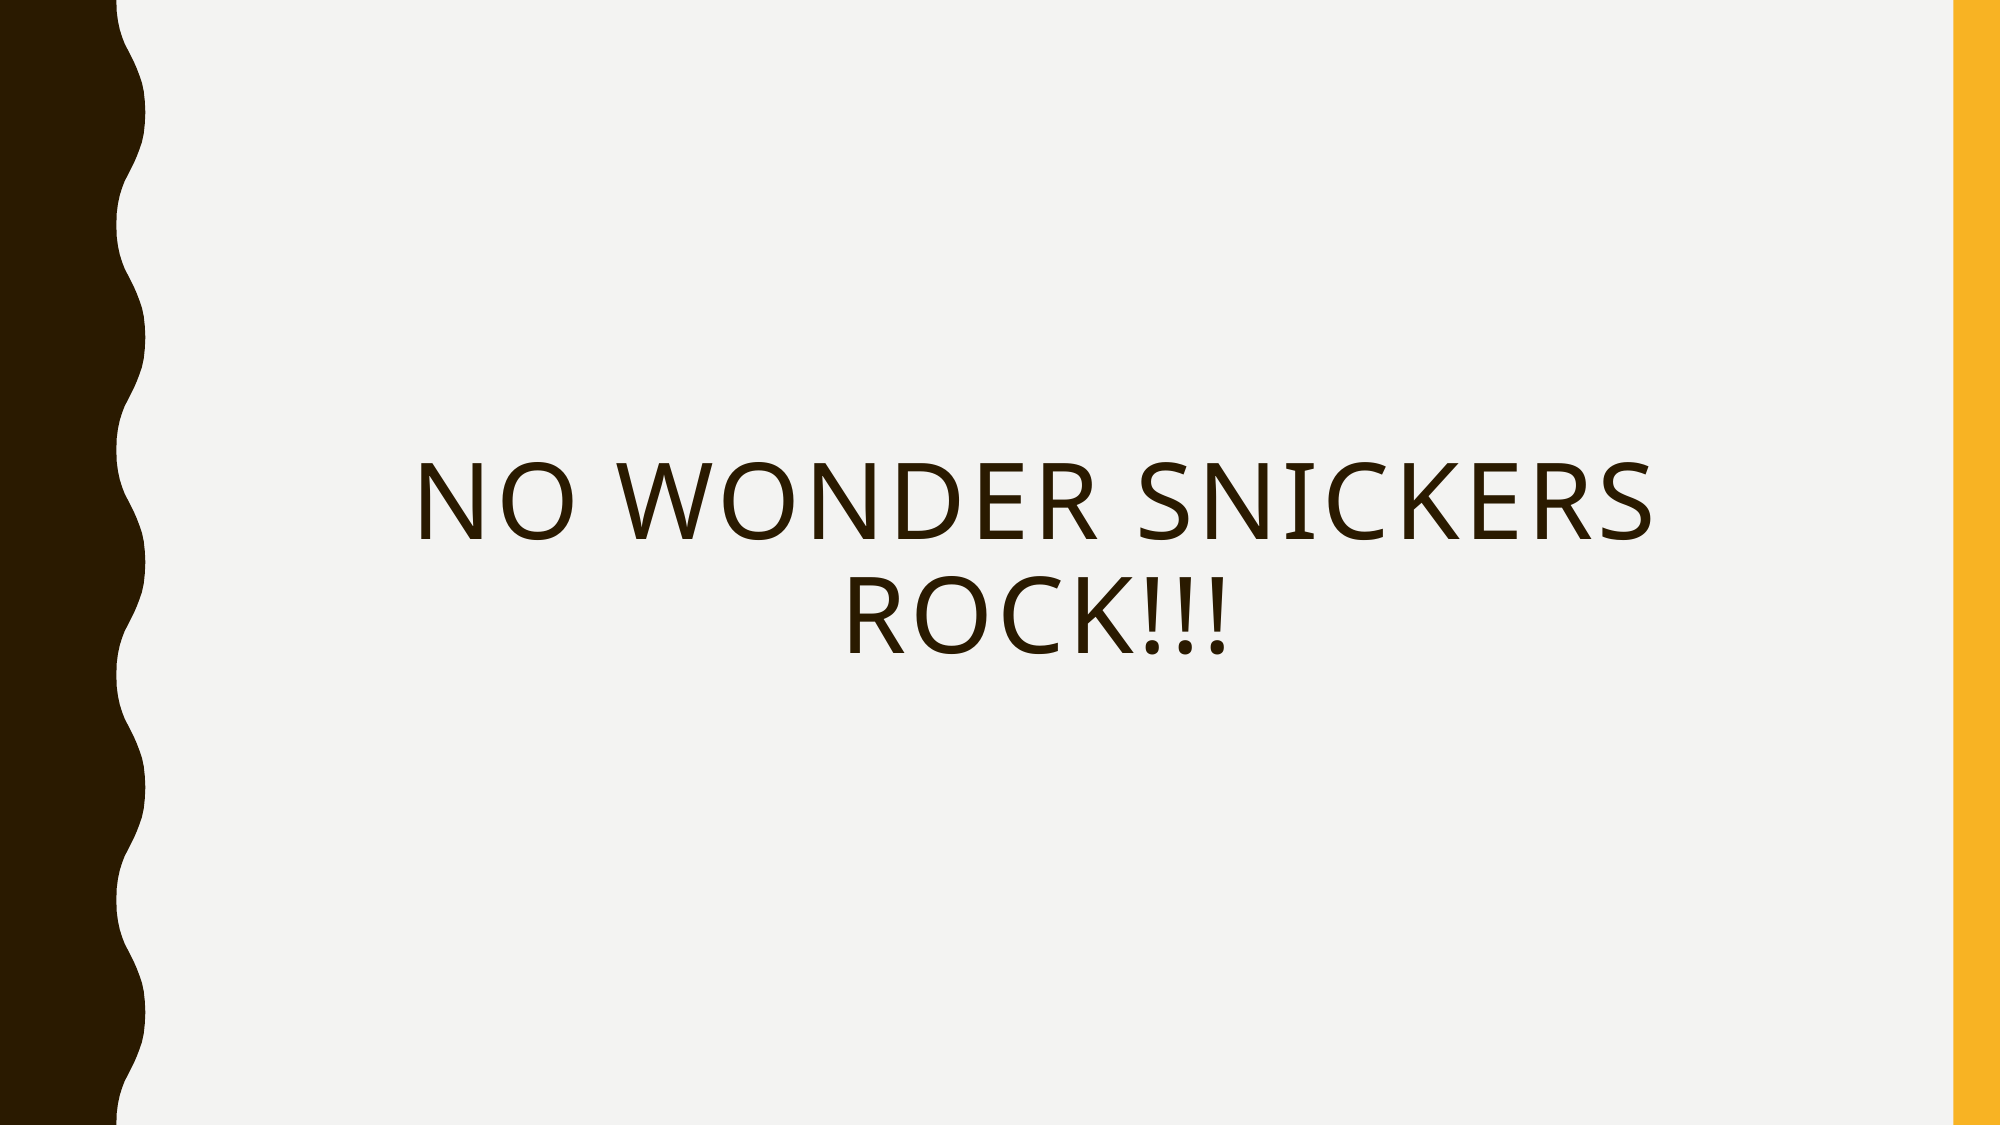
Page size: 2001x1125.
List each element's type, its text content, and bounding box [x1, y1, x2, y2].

title No Wonder snickers rock!!! [201, 440, 1872, 685]
